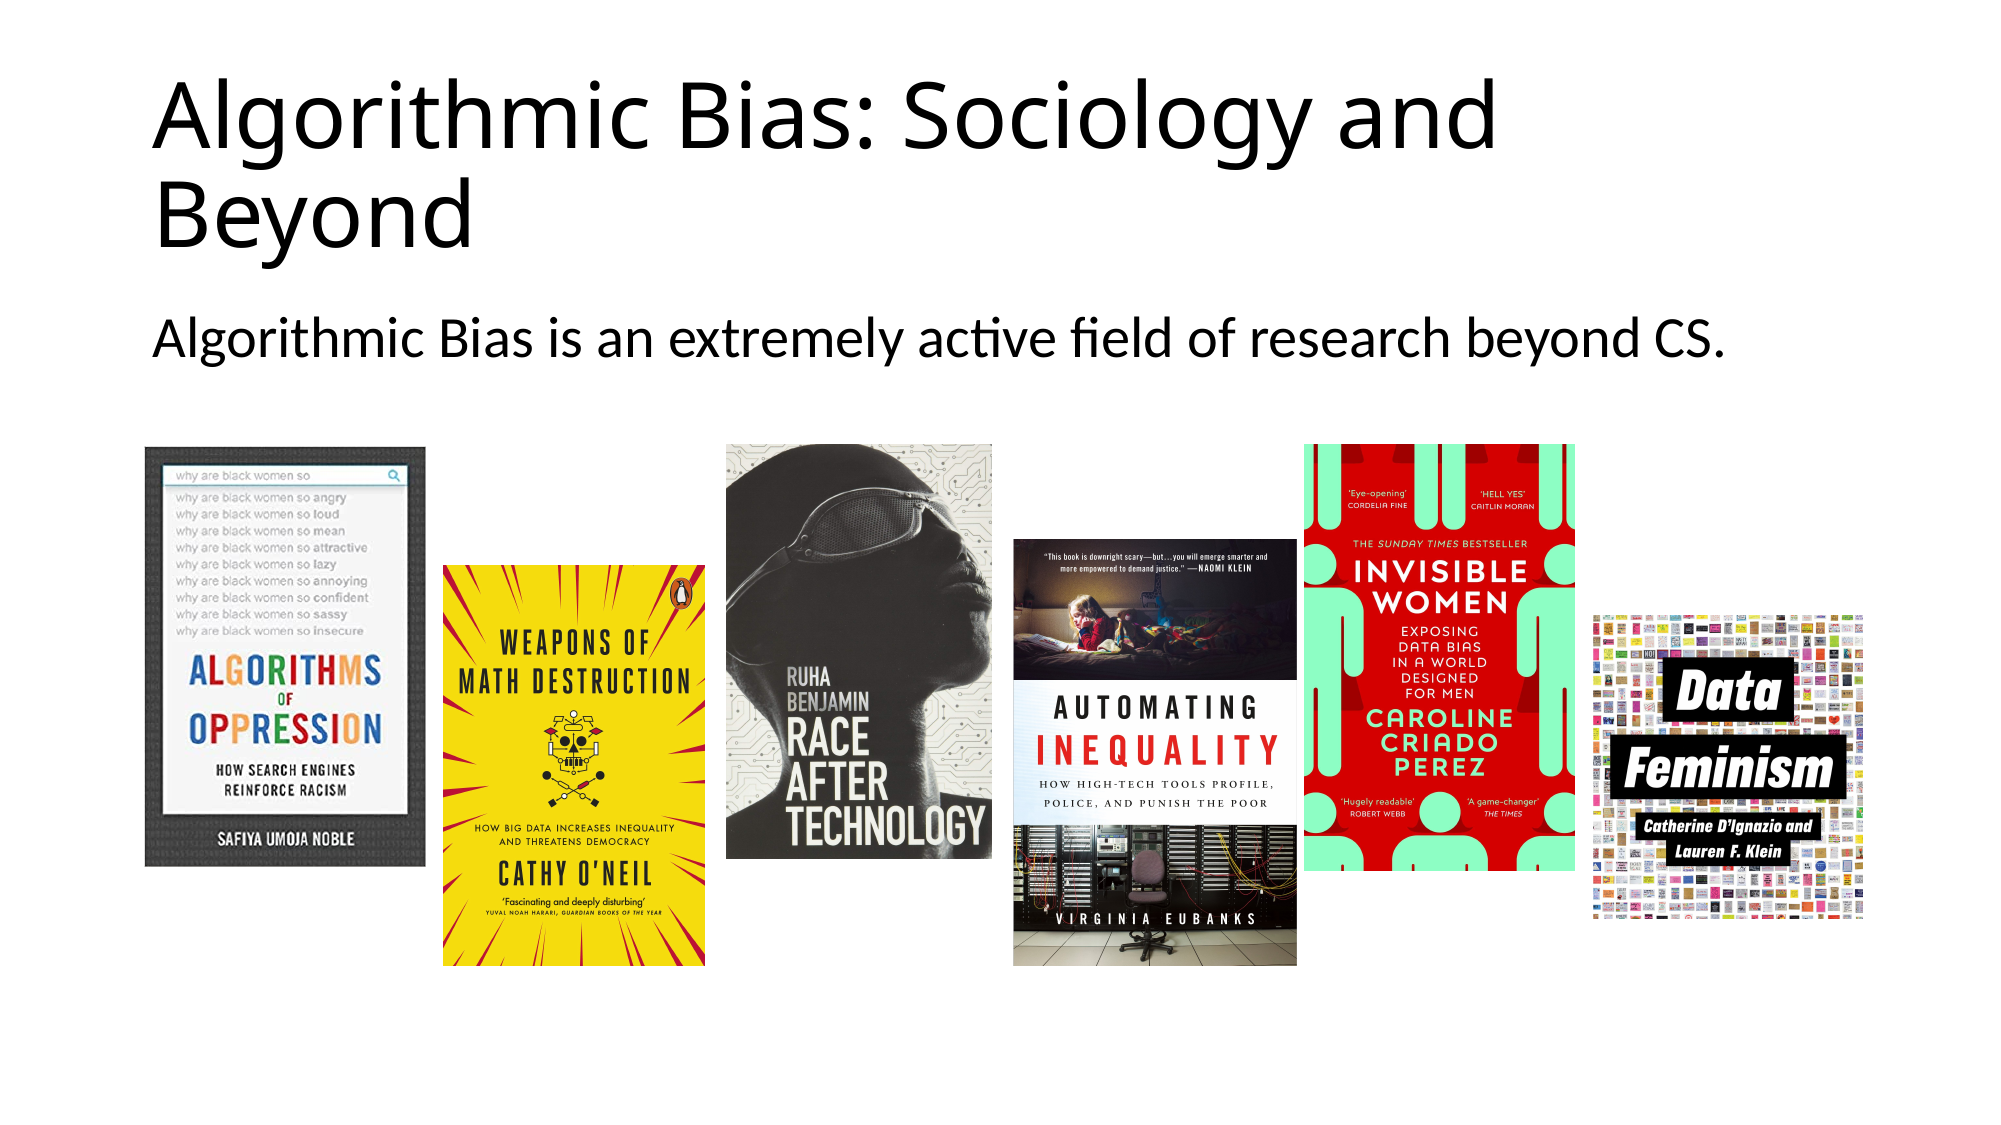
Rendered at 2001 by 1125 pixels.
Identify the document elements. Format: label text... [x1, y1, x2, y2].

picture [443, 565, 705, 966]
list Algorithmic Bias is an extremely active field of research beyond CS. [137, 299, 1863, 1014]
picture [144, 446, 426, 867]
title Algorithmic Bias: Sociology and Beyond [137, 59, 1863, 278]
picture [726, 444, 992, 859]
picture [1304, 444, 1575, 871]
picture [1013, 539, 1297, 966]
picture [1592, 615, 1863, 919]
